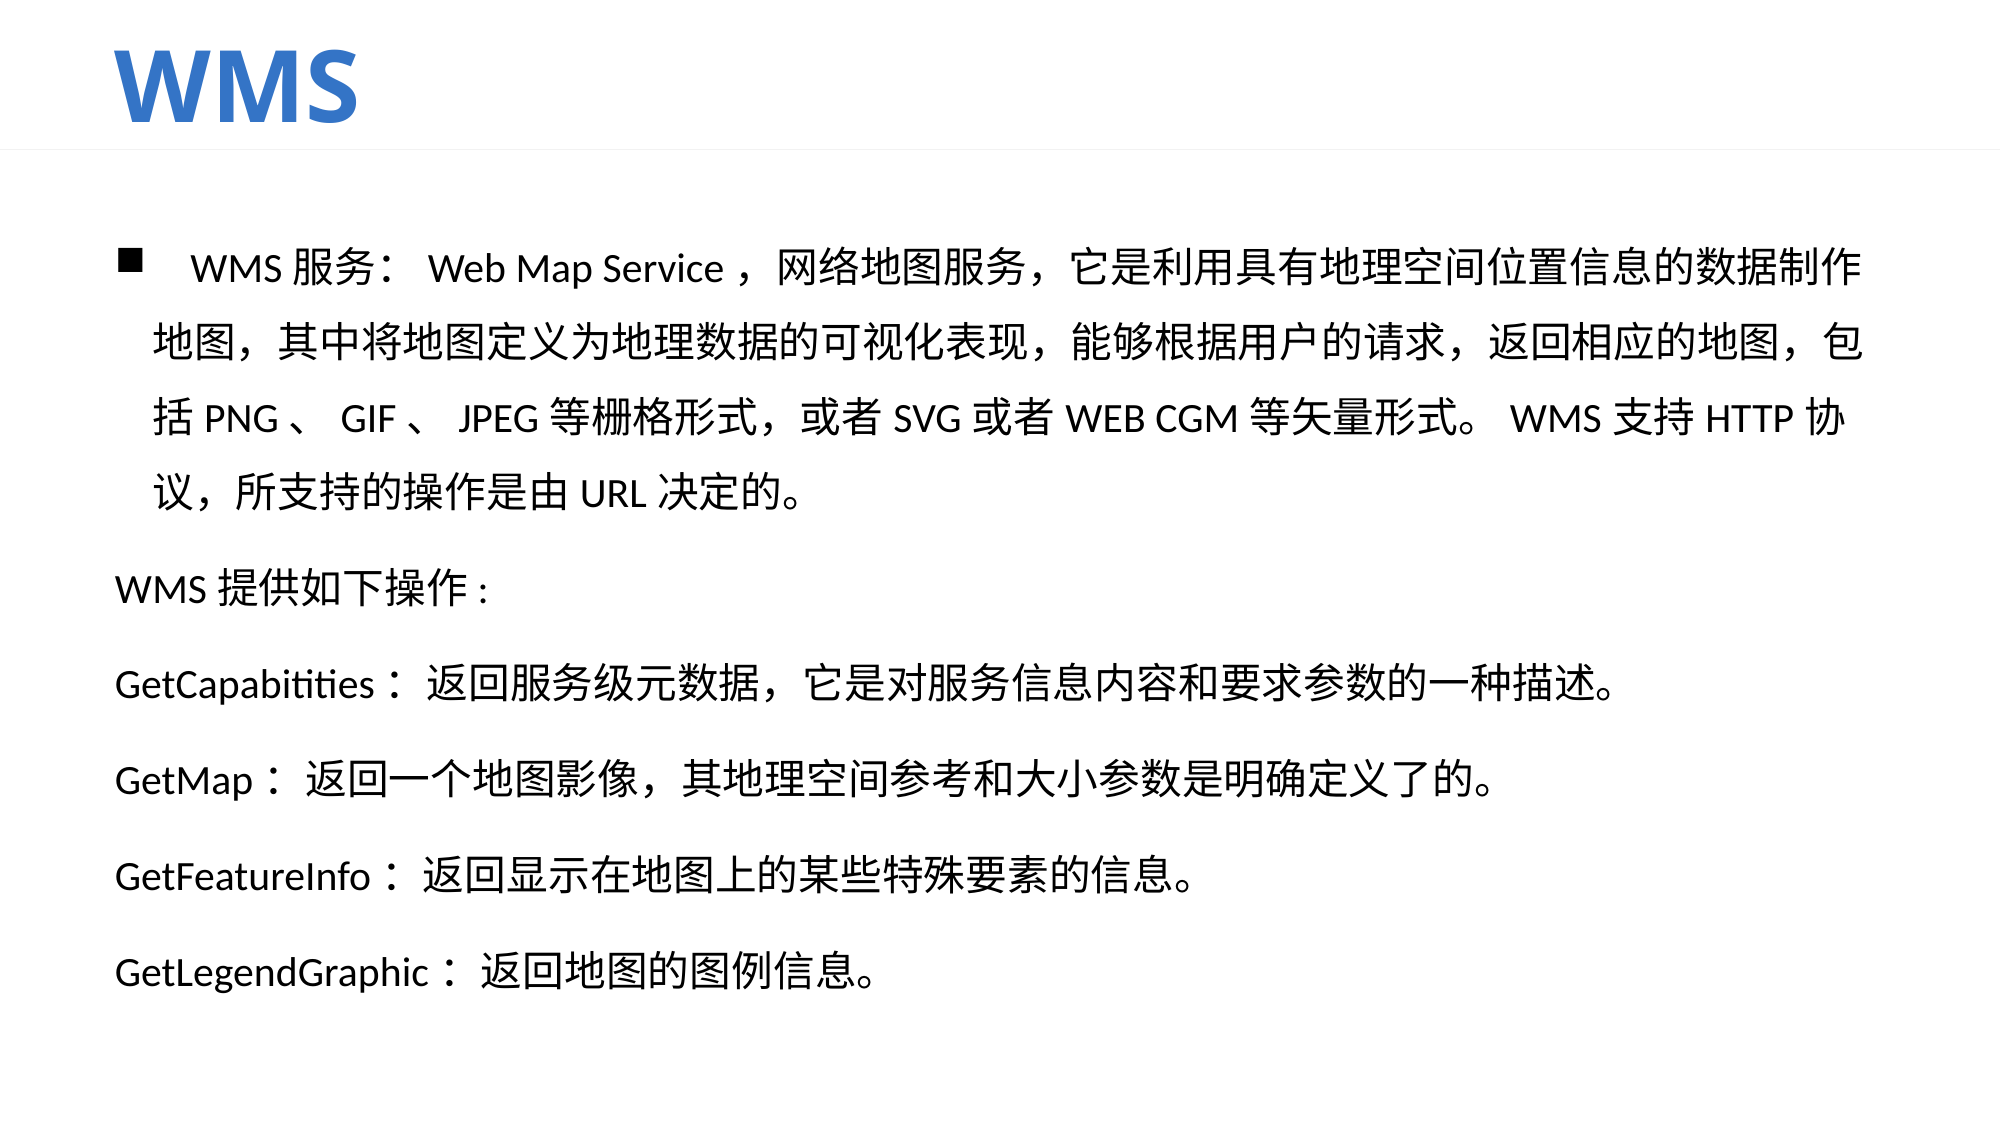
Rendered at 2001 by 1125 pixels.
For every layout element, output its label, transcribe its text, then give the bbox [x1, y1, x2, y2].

title WMS [99, 7, 1900, 173]
list WMS服务：Web Map Service，网络地图服务，它是利用具有地理空间位置信息的数据制作地图，其中将地图定义为地理数据的可视化表现，能够根据用户的请求，返回相应的地图，包括PNG、GIF、JPEG等栅格形式，或者SVG或者WEB CGM等矢量形式。WMS支持HTTP协议，所支持的操作是由URL决定的。 WMS提供如下操作: GetCapabitities：返回服务级元数据，它是对服务信息内容和要求参数的一种描述。 GetMap：返回一个地图影像，其地理空间参考和大小参数是明确定义了的。 GetFeatureInfo：返回显示在地图上的某些特殊要素的信息。 GetLegendGraphic：返回地图的图例信息。 [99, 208, 1900, 1005]
